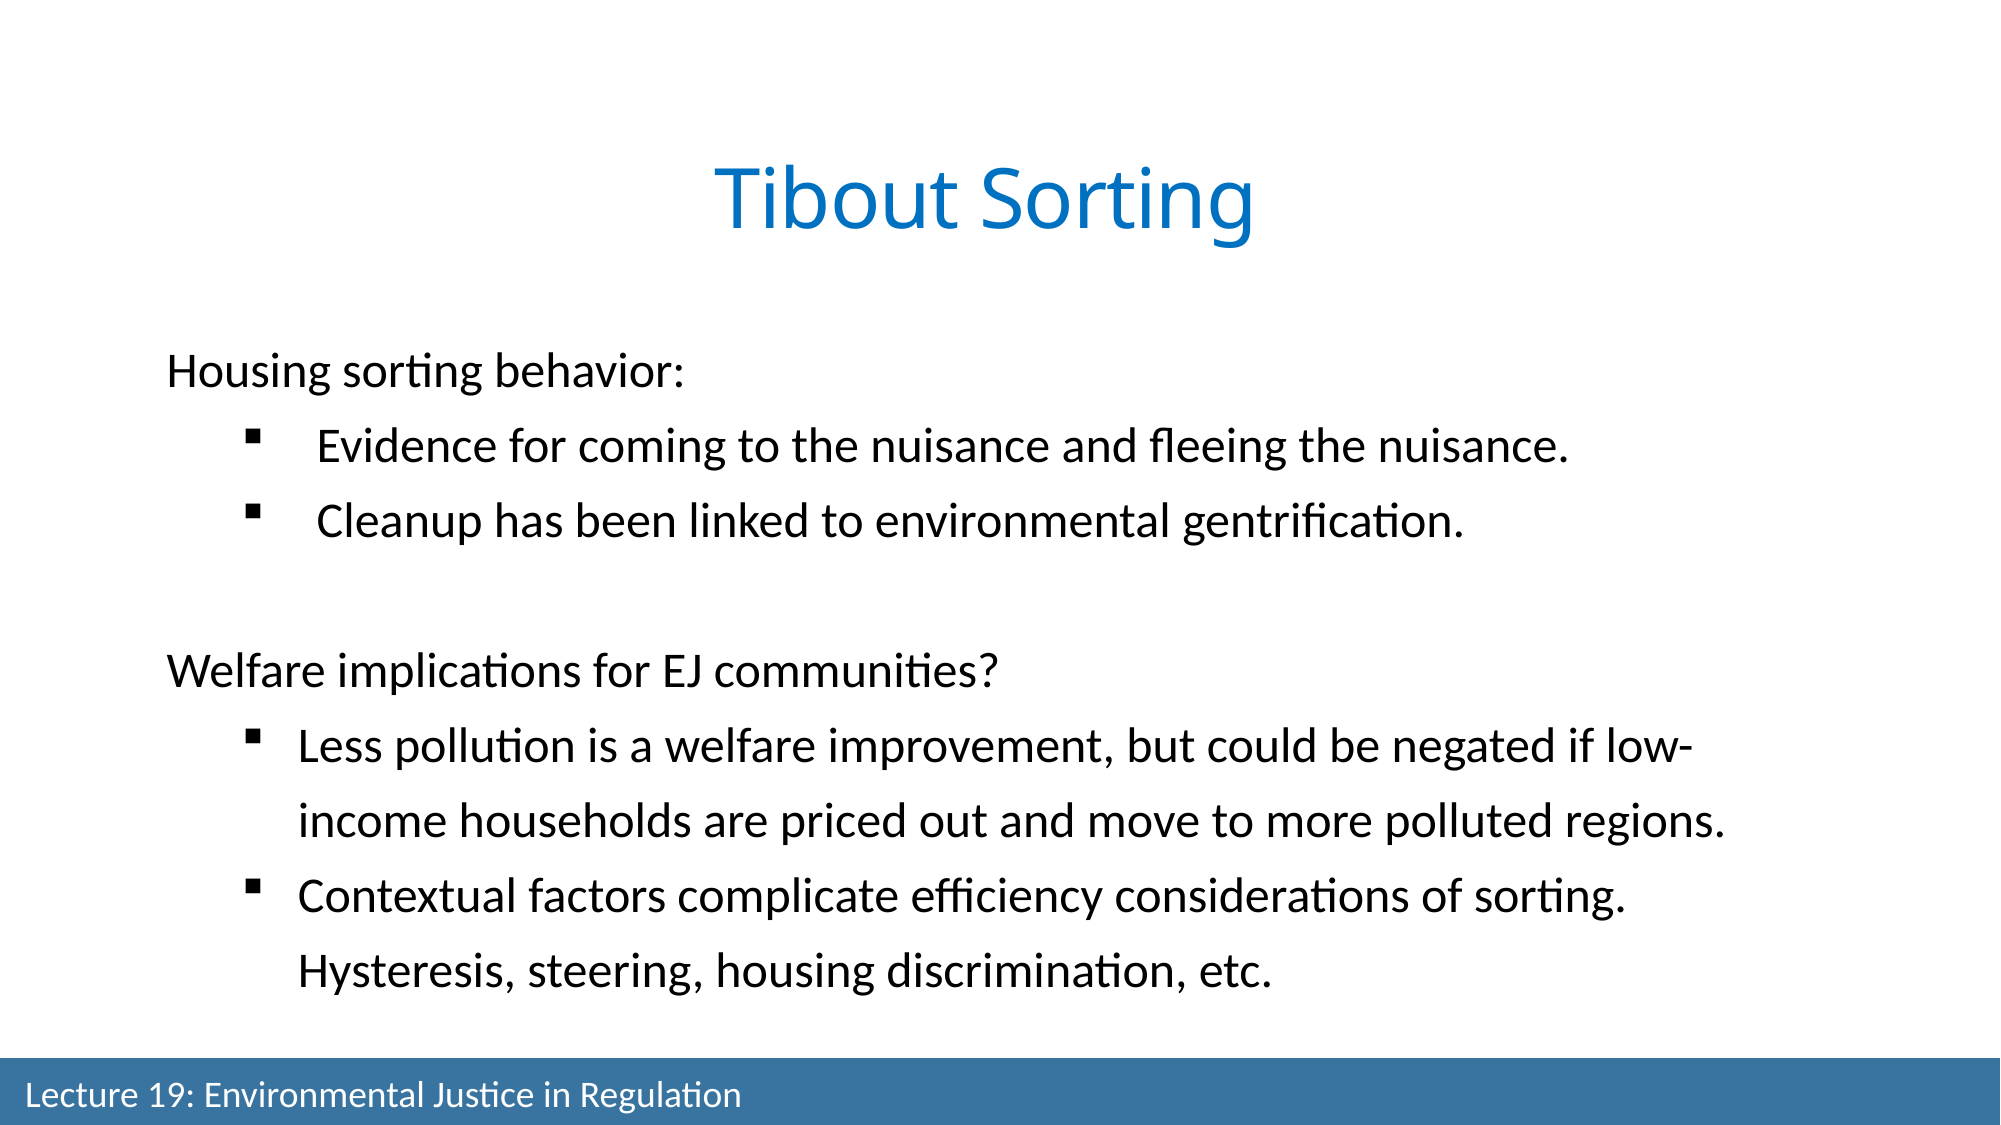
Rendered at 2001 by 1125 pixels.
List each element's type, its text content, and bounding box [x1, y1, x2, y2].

text_box Housing sorting behavior: Evidence for coming to the nuisance and fleeing the nuisance. Cleanup has been linked to environmental gentrification. Welfare implications for EJ communities? Less pollution is a welfare improvement, but could be negated if low-income households are priced out and move to more polluted regions. Contextual factors complicate efficiency considerations of sorting. Hysteresis, steering, housing discrimination, etc. [151, 314, 1848, 1080]
text_box Tibout Sorting [393, 0, 1579, 254]
